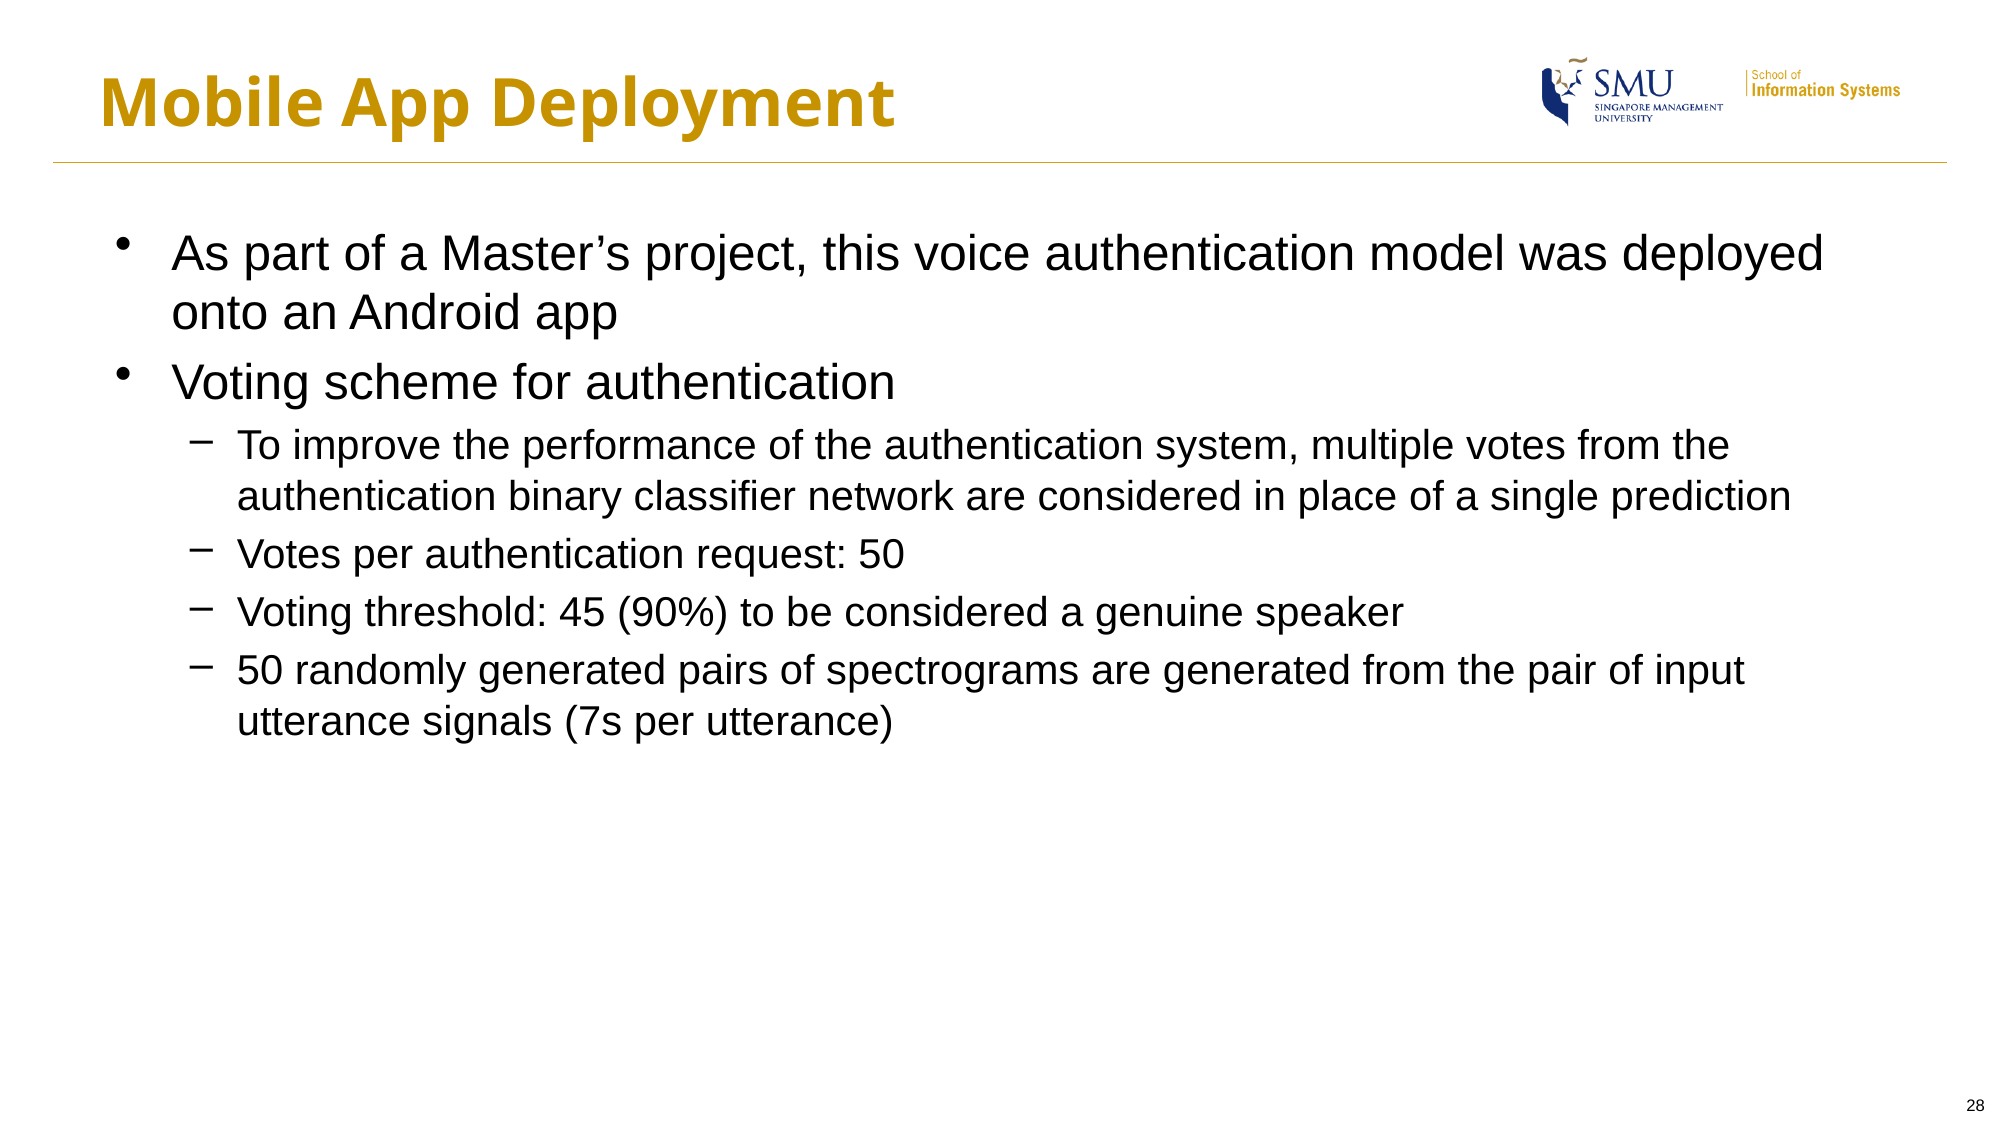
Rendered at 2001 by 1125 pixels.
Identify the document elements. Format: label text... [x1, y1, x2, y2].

slide_number 28 [1716, 1087, 2000, 1125]
picture [1515, 29, 1927, 153]
list As part of a Master’s project, this voice authentication model was deployed onto an Android app Voting scheme for authentication To improve the performance of the authentication system, multiple votes from the authentication binary classifier network are considered in place of a single prediction Votes per authentication request: 50 Voting threshold: 45 (90%) to be considered a genuine speaker 50 randomly generated pairs of spectrograms are generated from the pair of input utterance signals (7s per utterance) [99, 212, 1900, 765]
title Mobile App Deployment [83, 52, 1900, 148]
